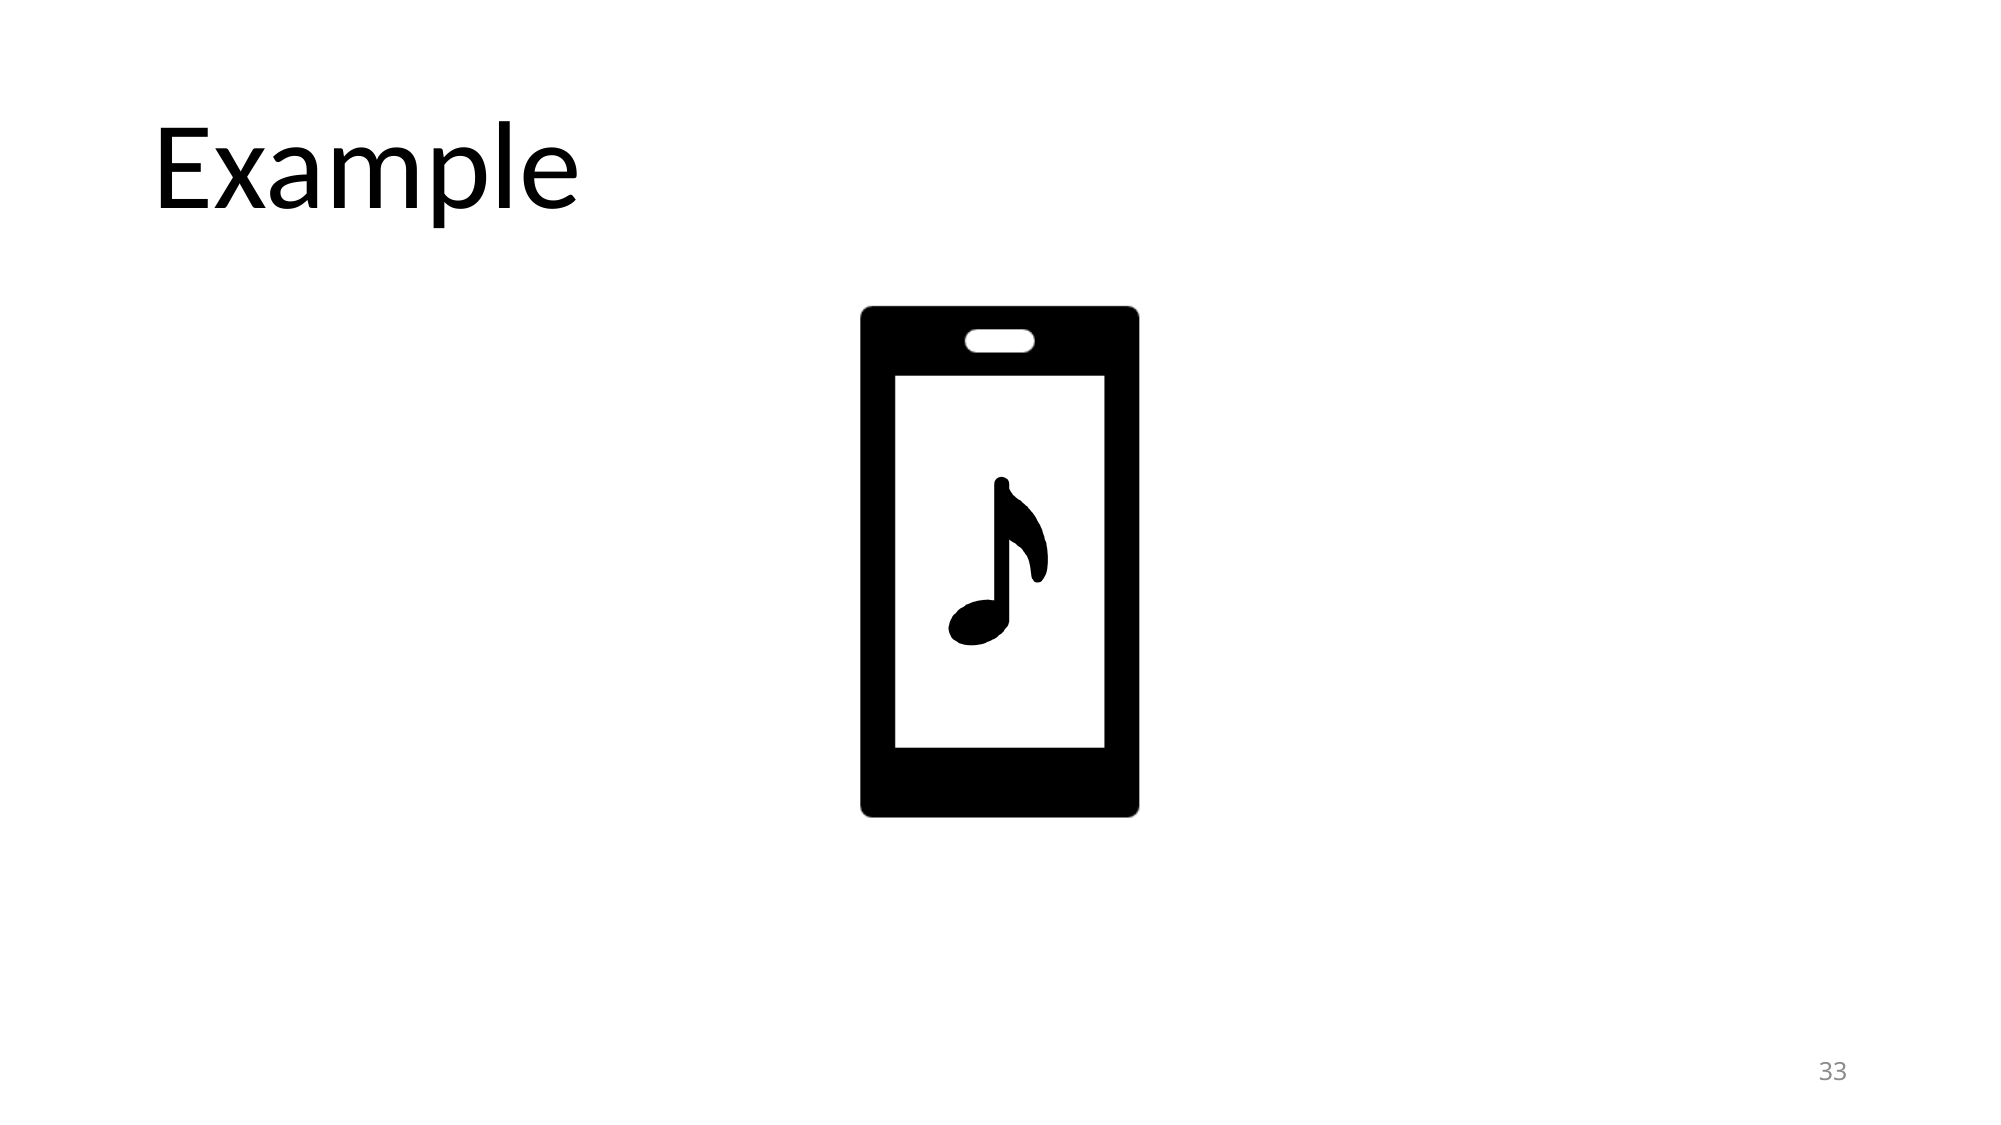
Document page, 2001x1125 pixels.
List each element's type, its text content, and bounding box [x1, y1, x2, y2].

slide_number 33 [1412, 1042, 1863, 1103]
title Example [137, 59, 1863, 278]
picture [721, 283, 1279, 841]
